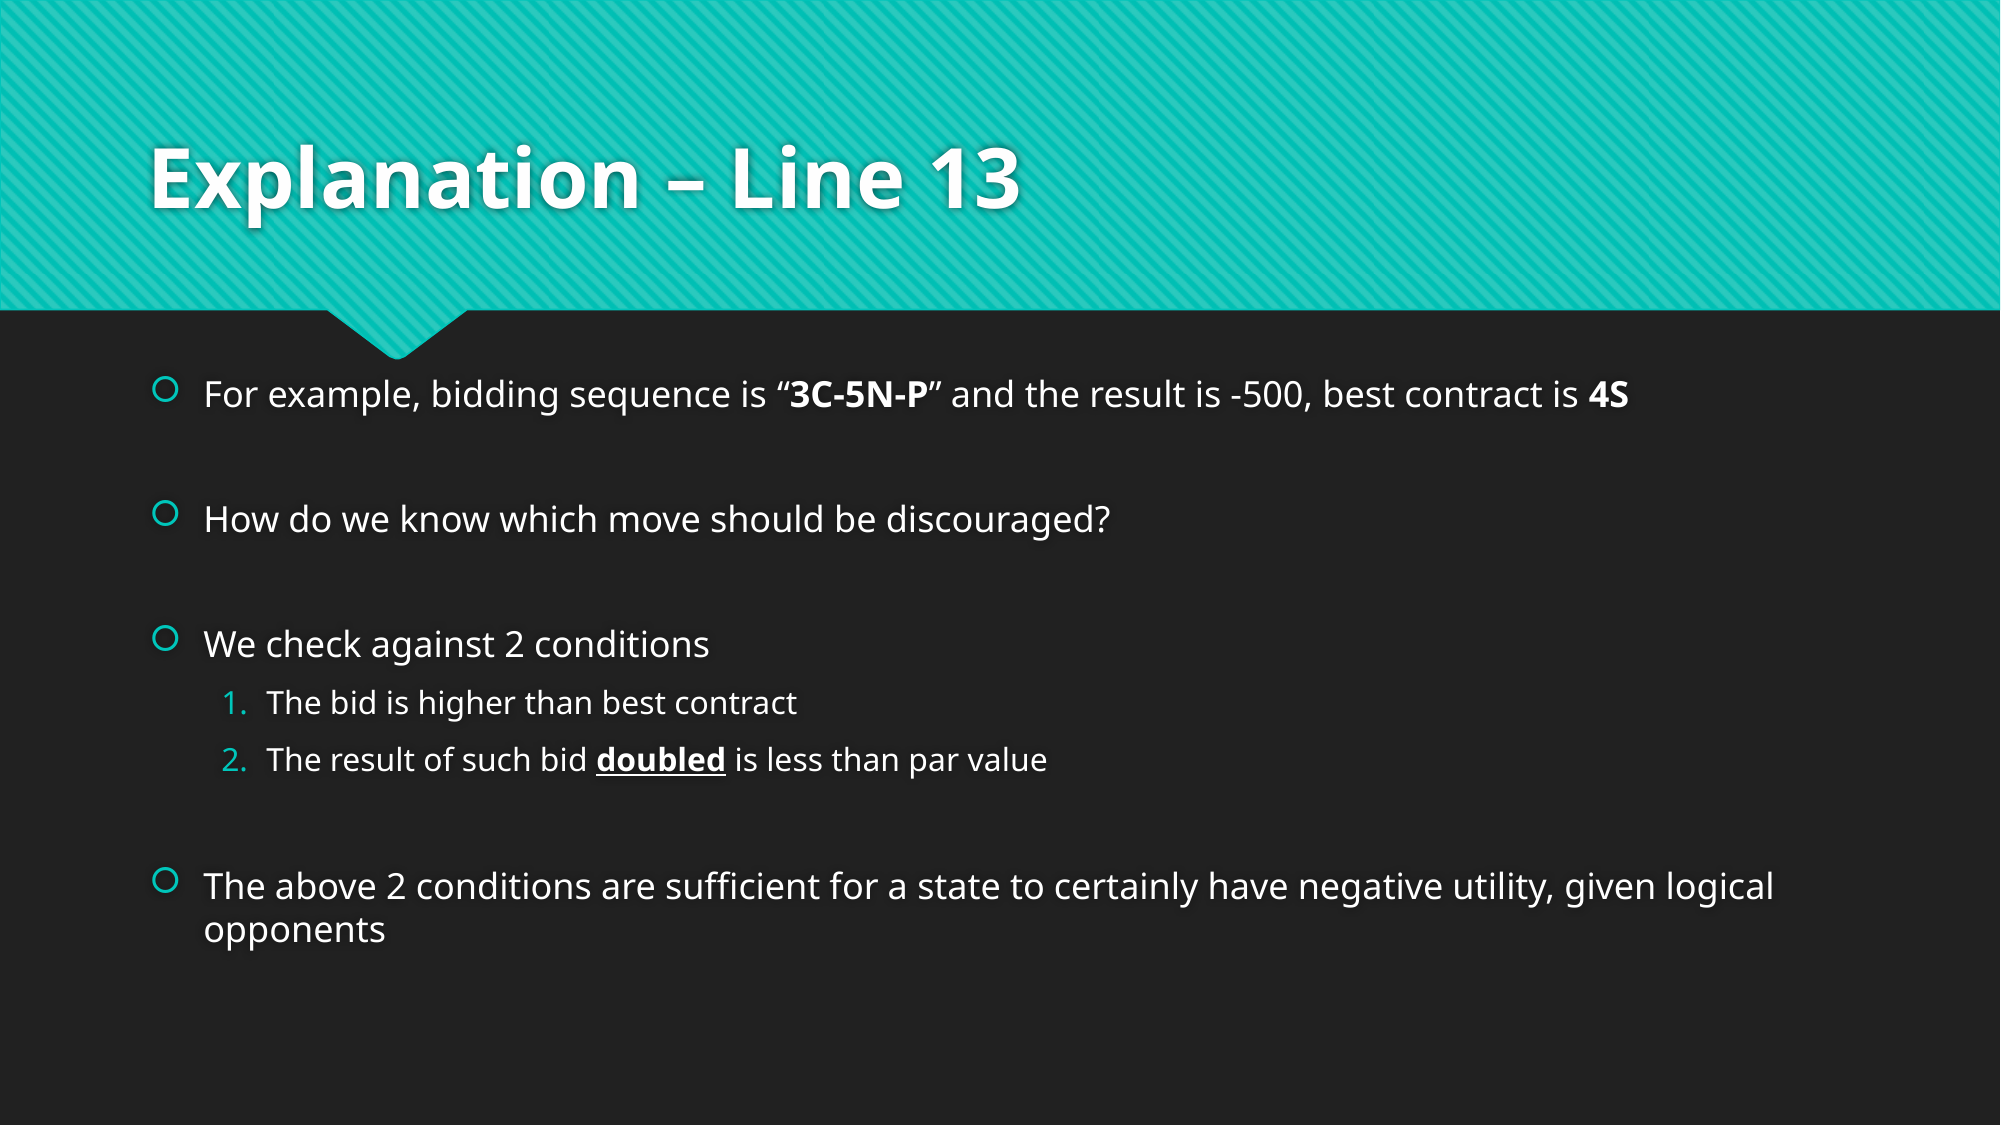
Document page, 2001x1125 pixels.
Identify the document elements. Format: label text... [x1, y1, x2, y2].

list For example, bidding sequence is “3C-5N-P” and the result is -500, best contract is 4S How do we know which move should be discouraged? We check against 2 conditions The bid is higher than best contract The result of such bid doubled is less than par value The above 2 conditions are sufficient for a state to certainly have negative utility, given logical opponents [134, 364, 1866, 962]
title Explanation – Line 13 [132, 73, 1868, 233]
